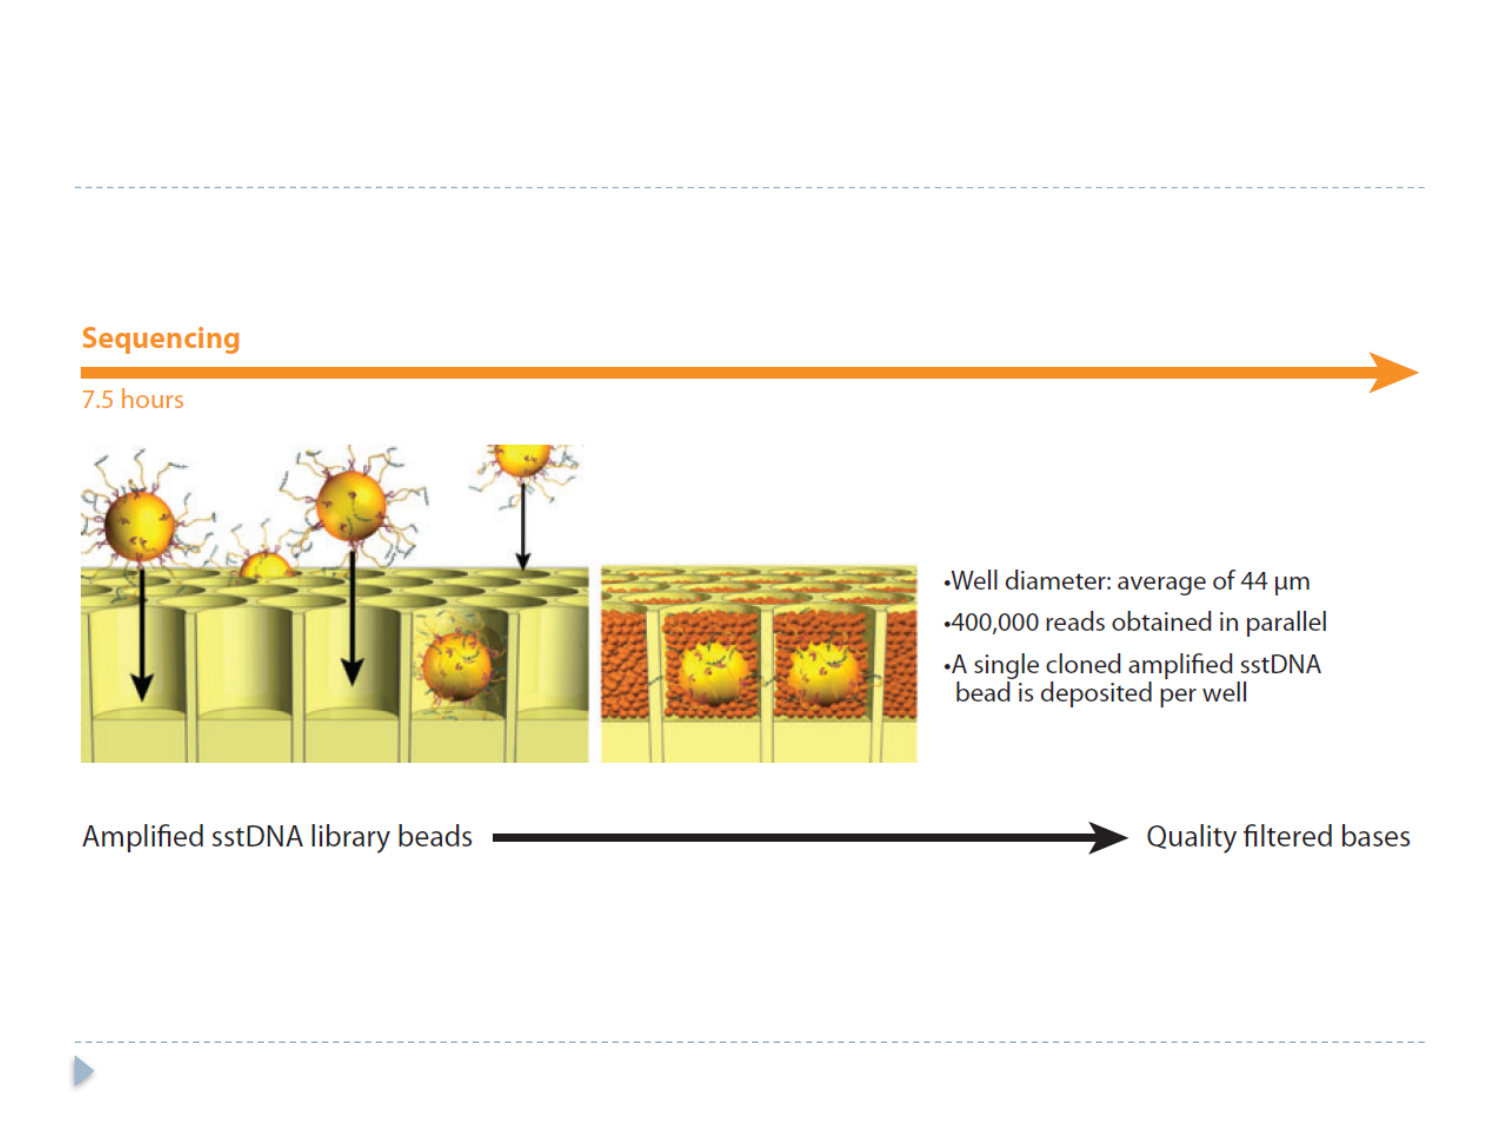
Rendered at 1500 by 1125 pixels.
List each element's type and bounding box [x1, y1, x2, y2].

list [74, 320, 1426, 889]
